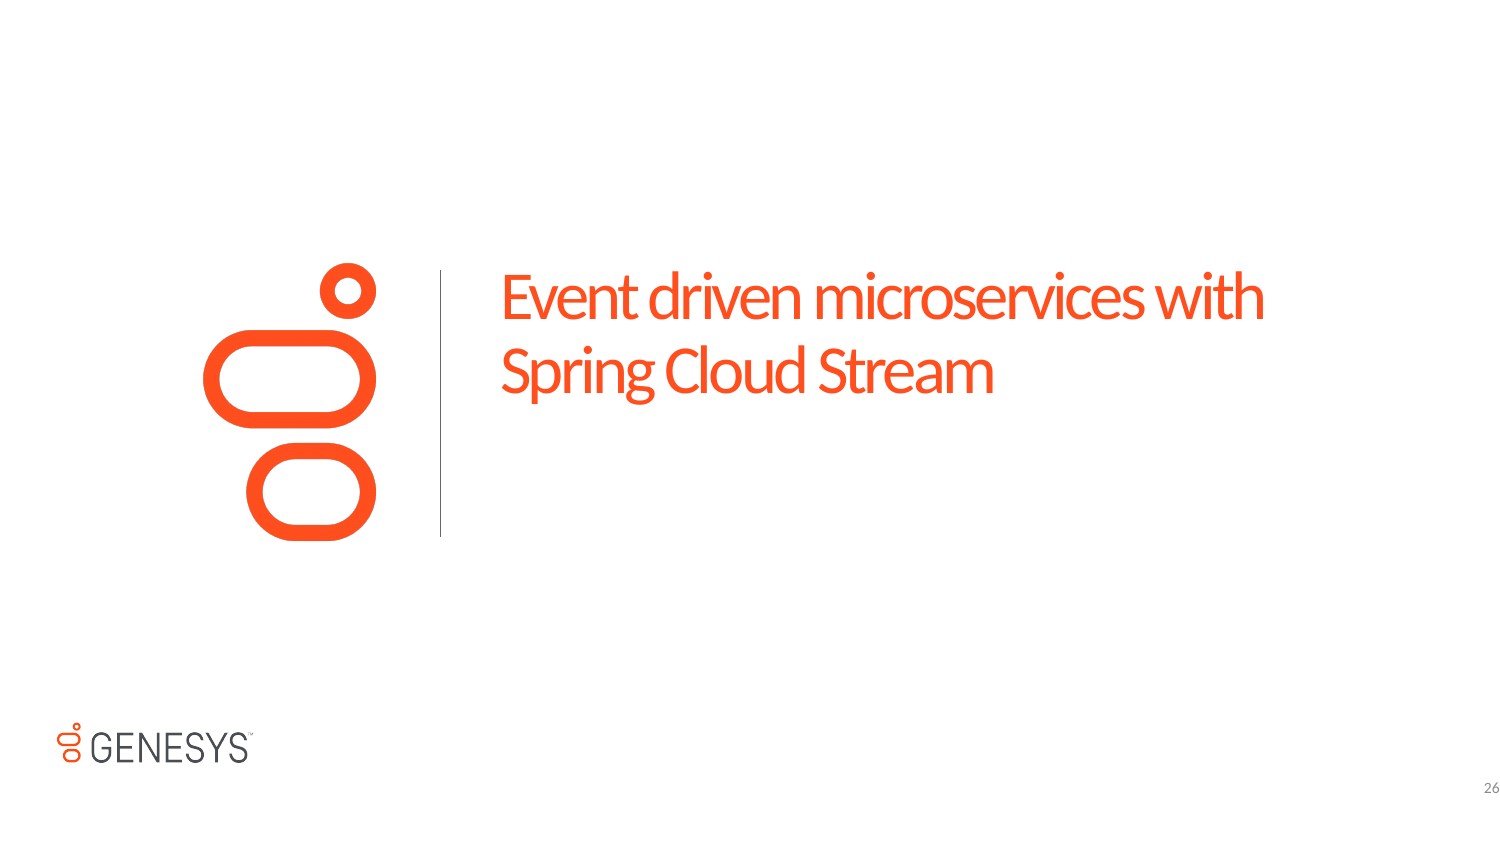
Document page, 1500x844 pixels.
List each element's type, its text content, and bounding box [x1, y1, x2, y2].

slide_number 26 [1186, 764, 1500, 810]
picture [15, 681, 298, 805]
title Event driven microservices with Spring Cloud Stream [500, 260, 1344, 411]
picture [175, 235, 404, 569]
